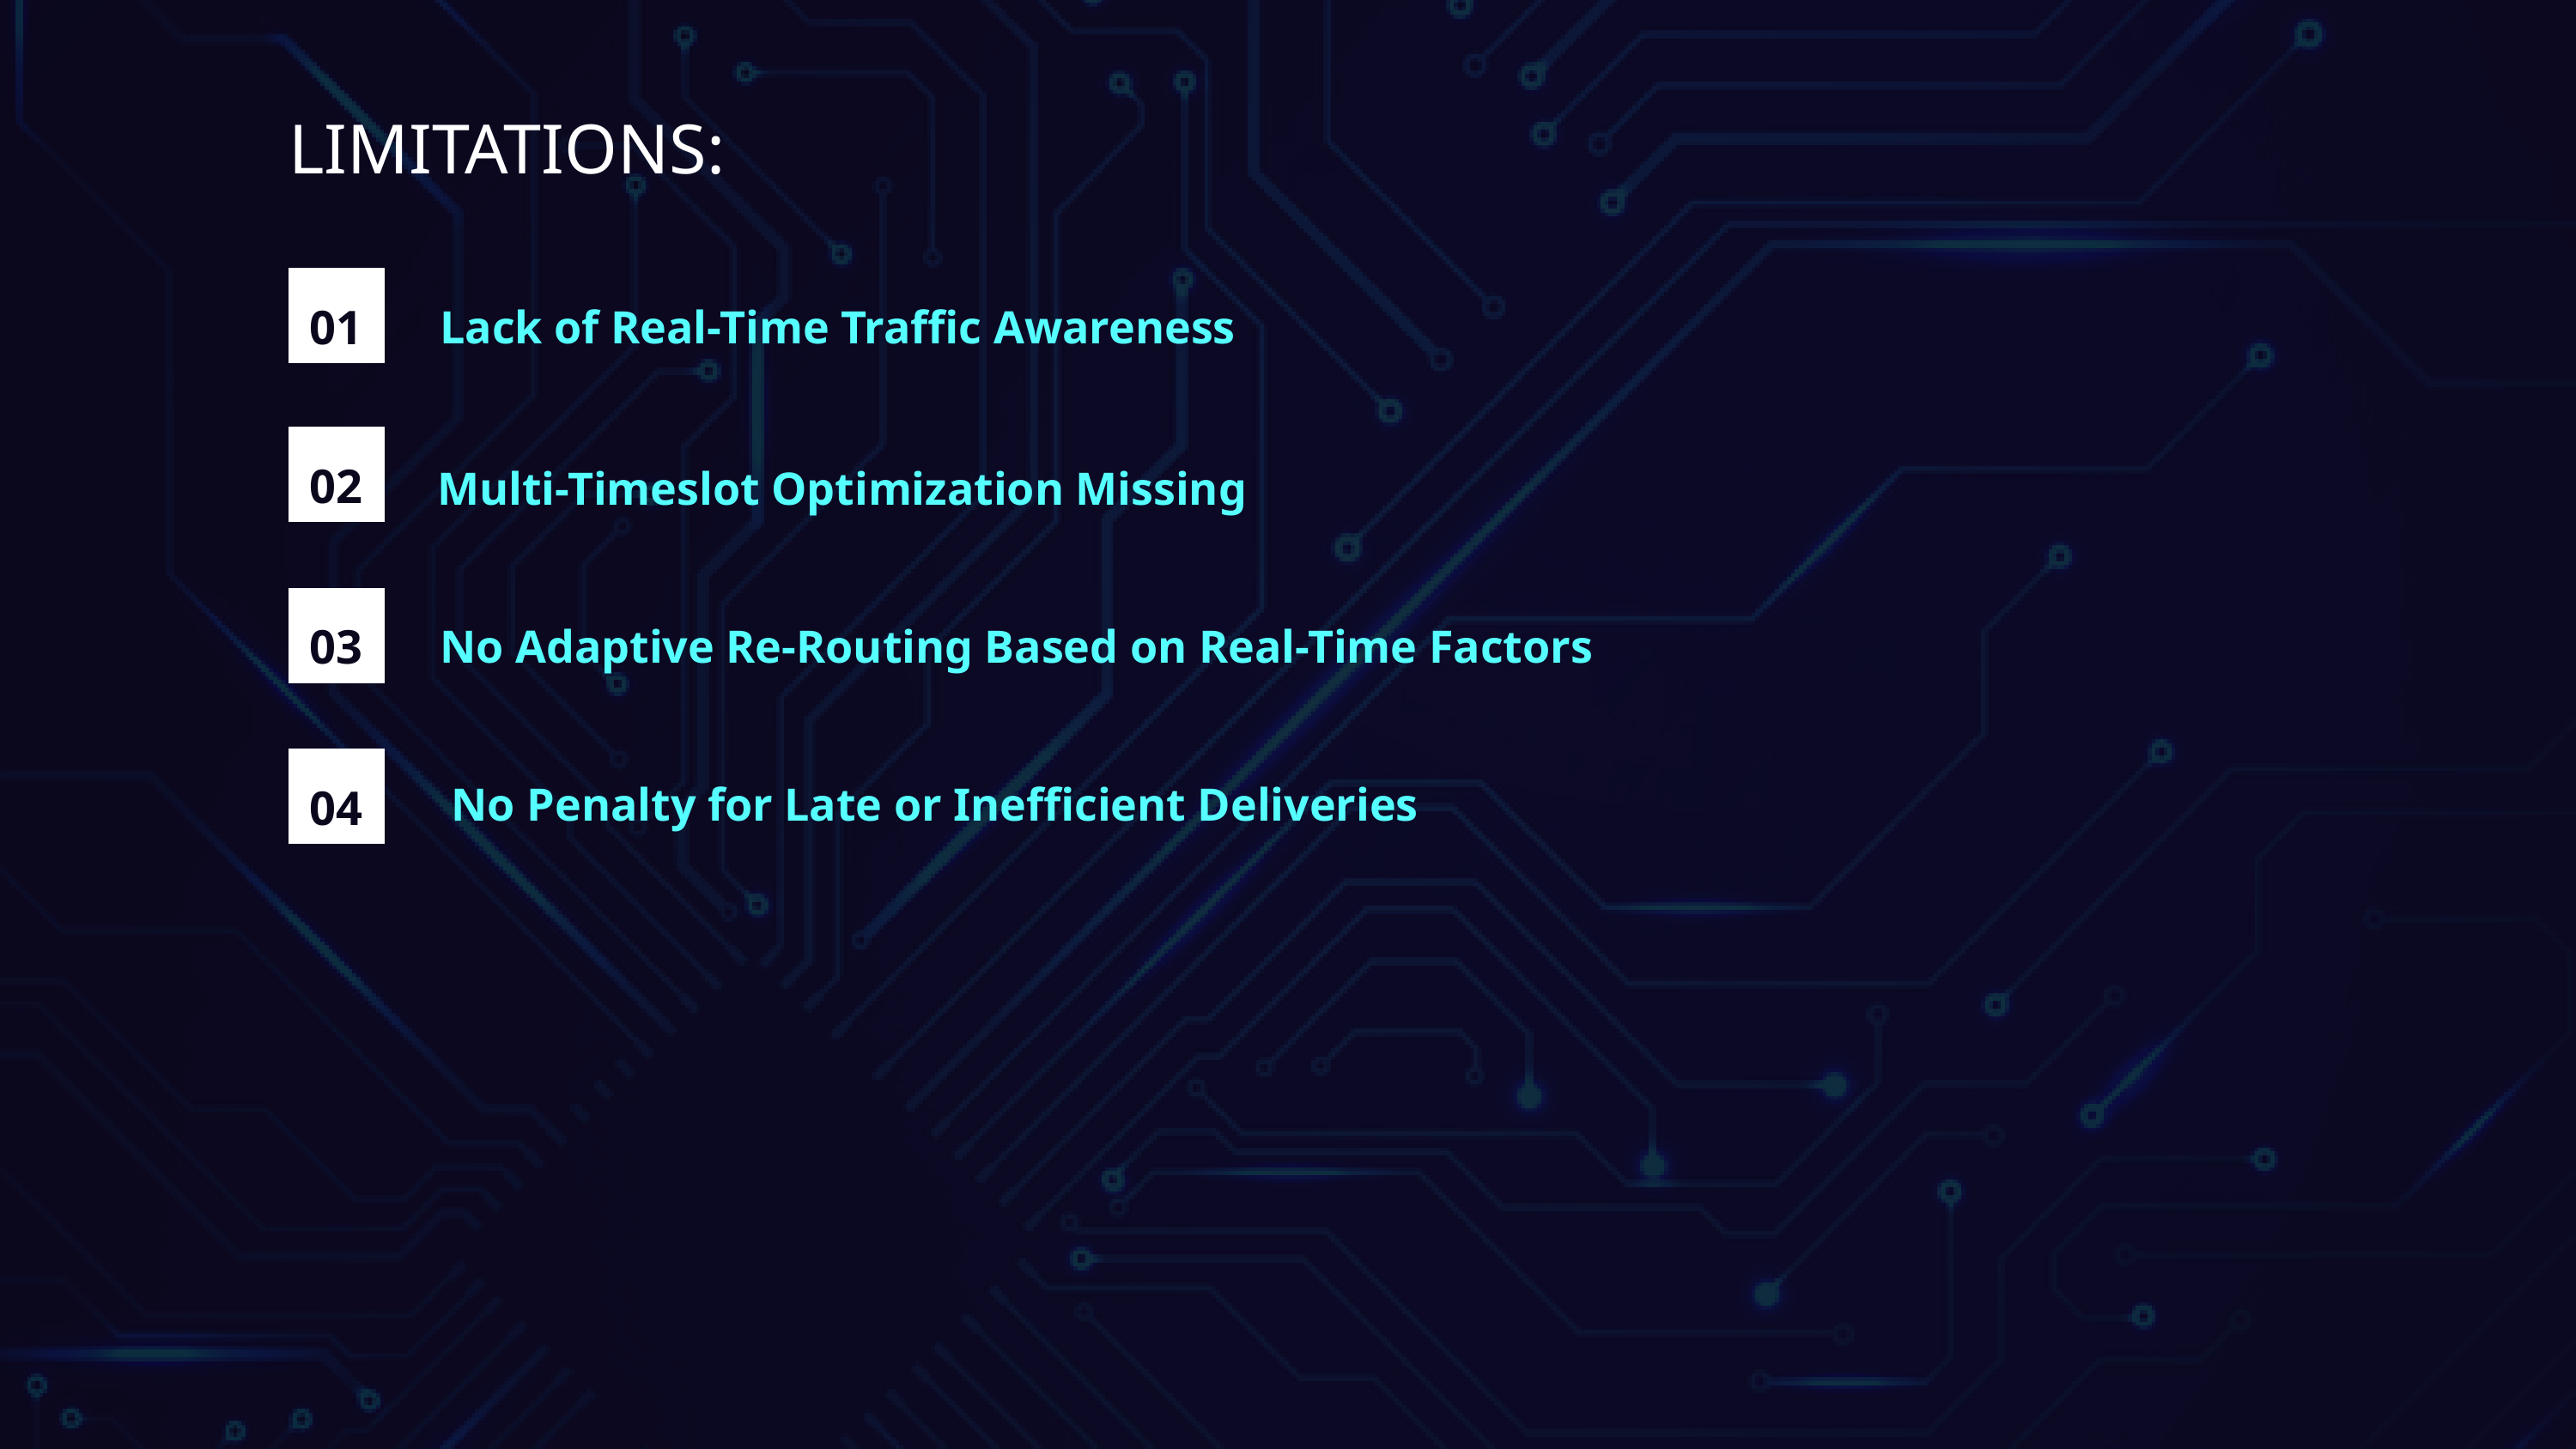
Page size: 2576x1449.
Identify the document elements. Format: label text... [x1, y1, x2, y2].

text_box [289, 748, 385, 845]
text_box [289, 587, 385, 683]
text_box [289, 426, 385, 523]
text_box Lack of Real-Time Traffic Awareness [440, 289, 2531, 353]
text_box No Adaptive Re-Routing Based on Real-Time Factors [440, 609, 2531, 673]
text_box Multi-Timeslot Optimization Missing [437, 452, 2204, 514]
text_box No Penalty for Late or Inefficient Deliveries [440, 767, 2531, 830]
text_box [0, 0, 2576, 1449]
text_box LIMITATIONS: [289, 92, 1406, 188]
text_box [289, 267, 385, 364]
